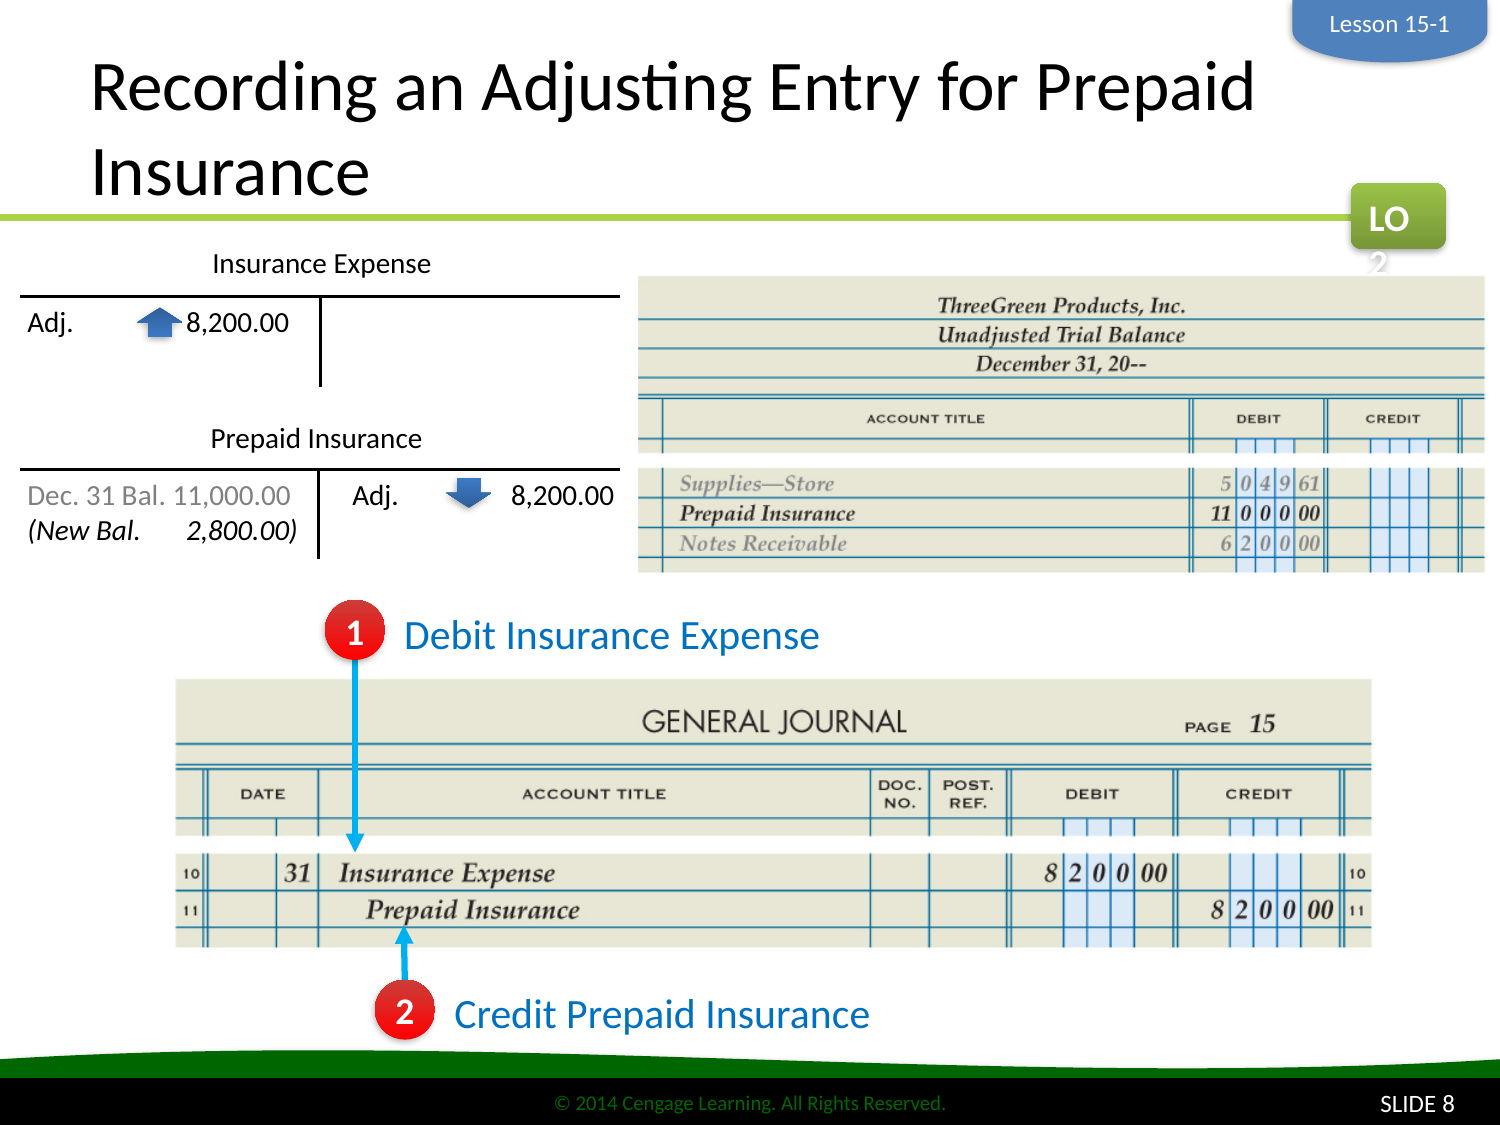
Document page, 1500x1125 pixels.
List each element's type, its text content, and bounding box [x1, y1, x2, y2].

title Recording an Adjusting Entry for Prepaid Insurance [75, 29, 1350, 218]
slide_number SLIDE 8 [1170, 1080, 1470, 1125]
text_box LO2 [1350, 183, 1446, 250]
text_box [374, 924, 889, 1046]
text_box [12, 412, 643, 560]
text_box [1292, 0, 1488, 63]
picture [637, 274, 1488, 576]
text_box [324, 599, 838, 853]
picture [174, 677, 1376, 951]
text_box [12, 237, 621, 387]
